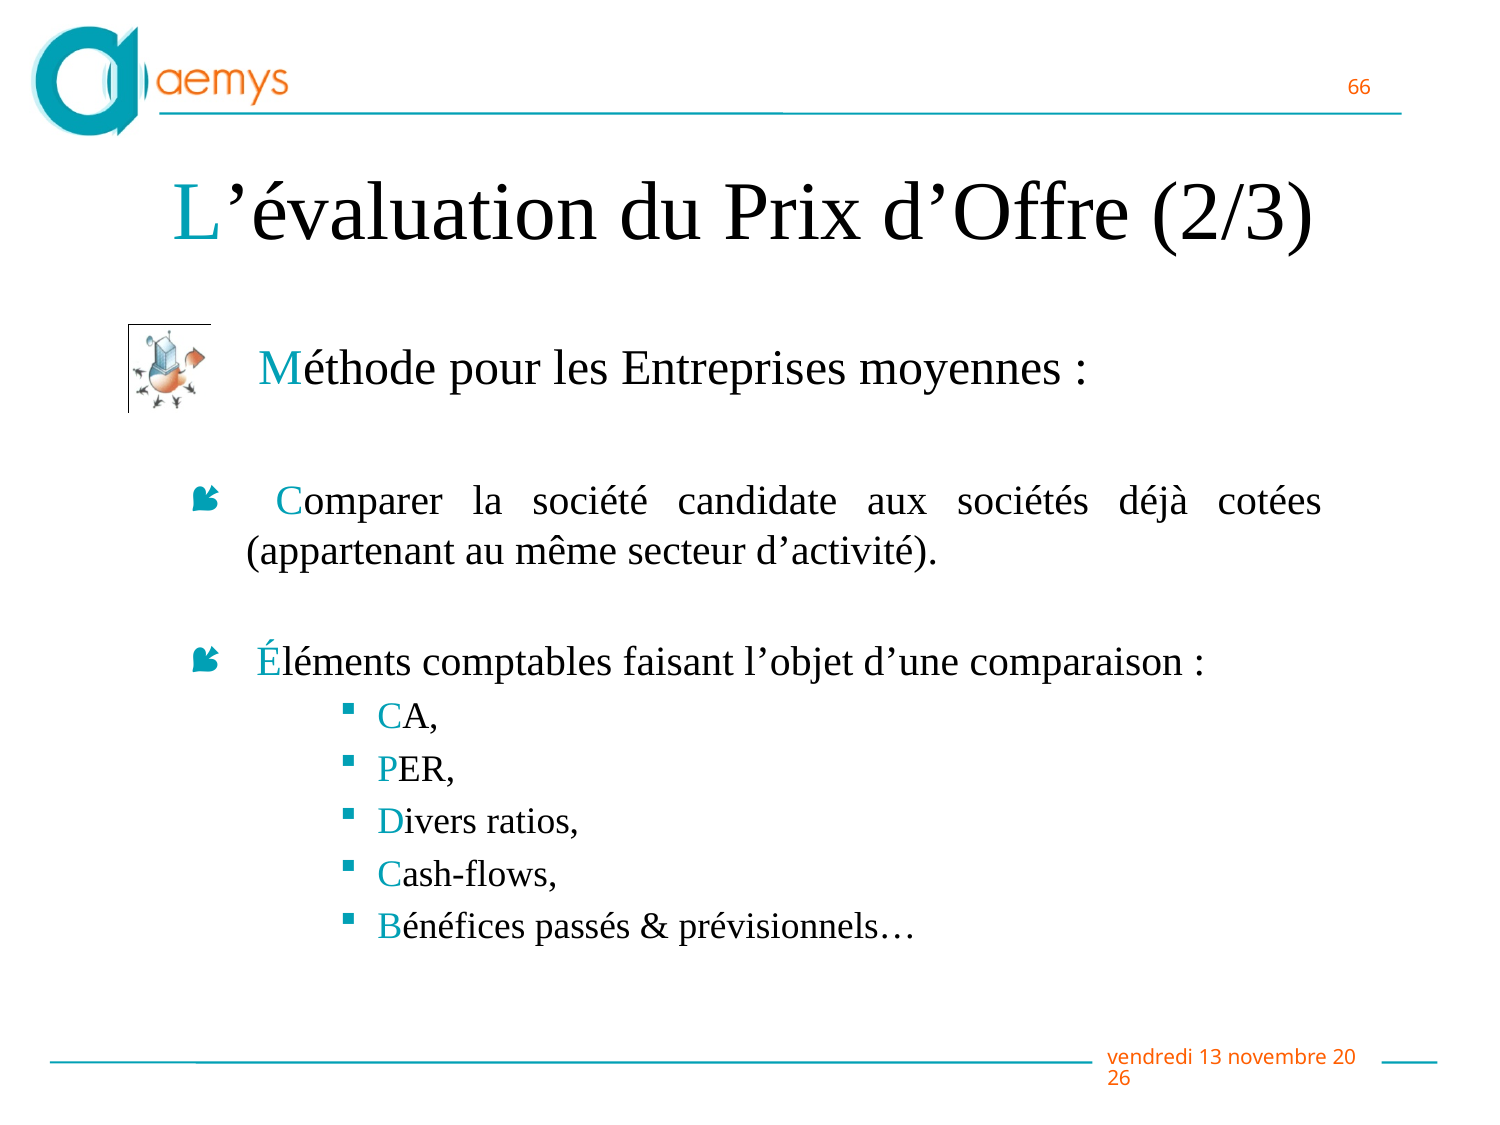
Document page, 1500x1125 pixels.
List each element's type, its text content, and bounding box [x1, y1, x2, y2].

picture [128, 324, 211, 413]
picture [29, 24, 290, 138]
text_box Méthode pour les Entreprises moyennes : Comparer la société candidate aux sociétés déjà cotées (appartenant au même secteur d’activité). Éléments comptables faisant l’objet d’une comparaison : CA, PER, Divers ratios, Cash-flows, Bénéfices passés & prévisionnels… [174, 327, 1338, 988]
text_box L’évaluation du Prix d’Offre (2/3) [50, 112, 1438, 300]
